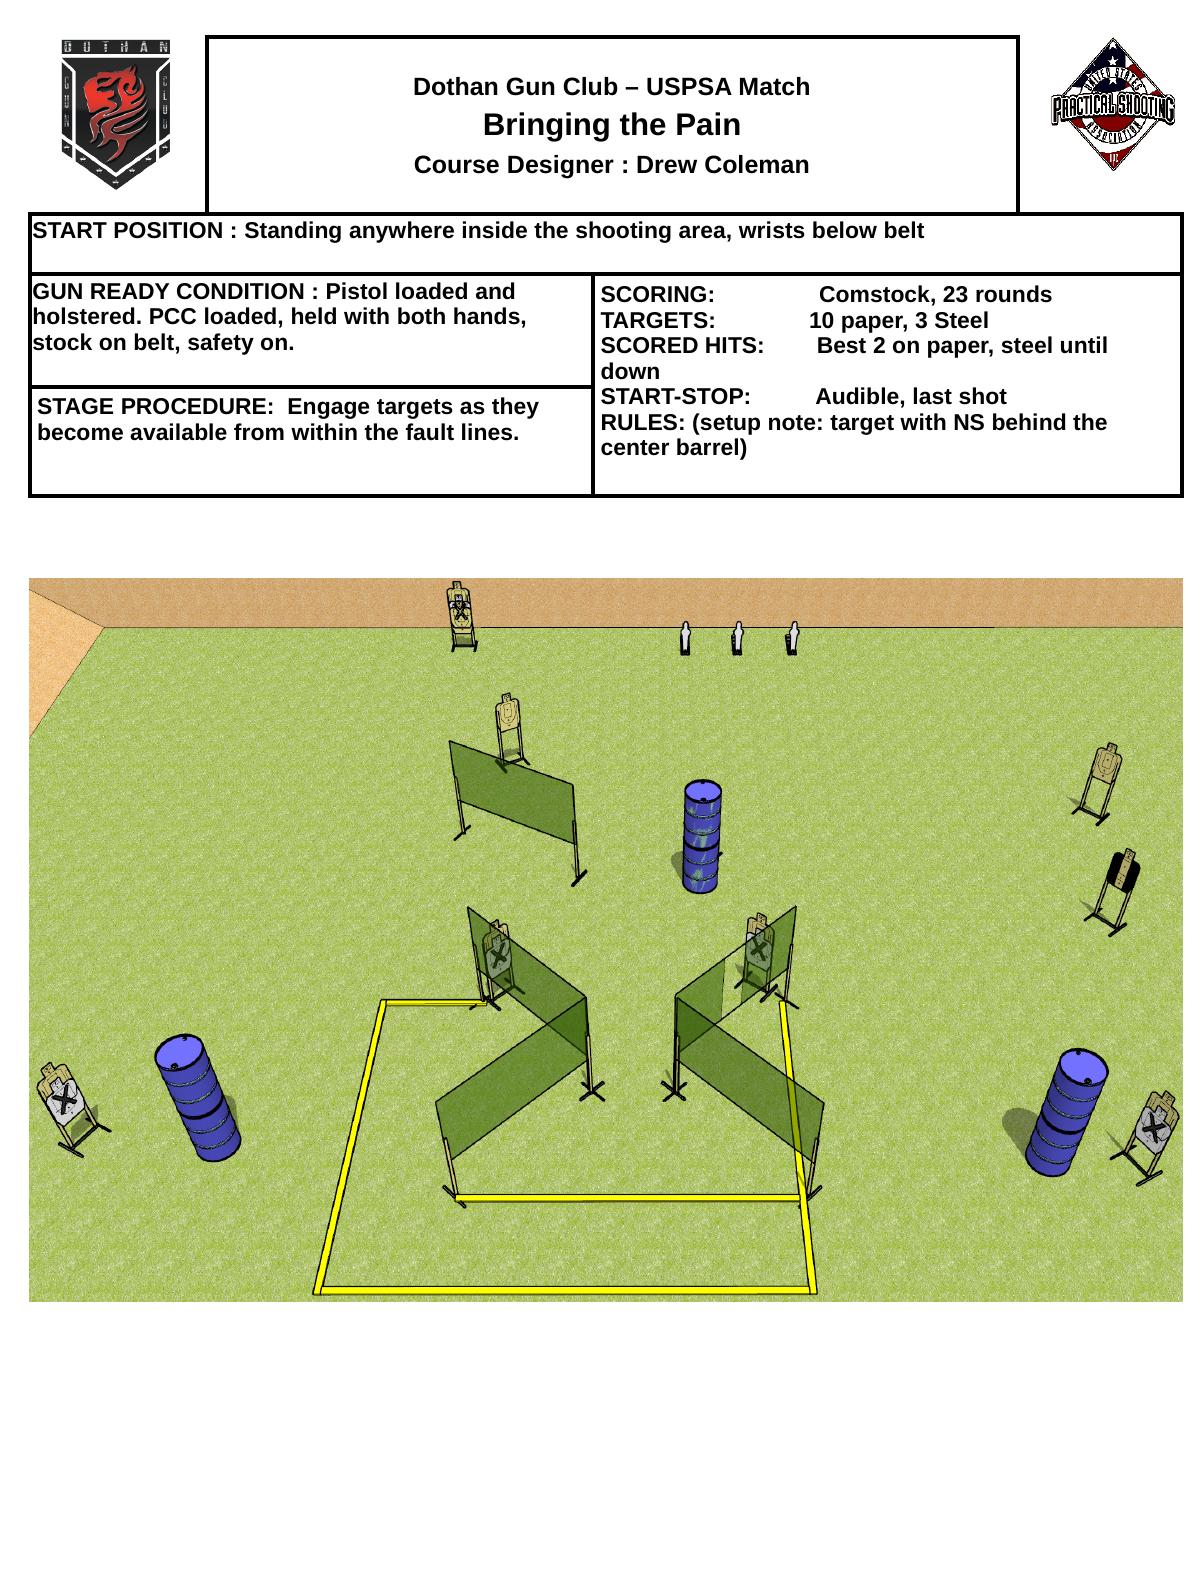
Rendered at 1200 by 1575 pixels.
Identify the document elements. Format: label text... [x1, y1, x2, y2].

table_header [1020, 37, 1182, 212]
picture [58, 36, 173, 193]
picture [29, 578, 1183, 1302]
table_cell STAGE PROCEDURE: Engage targets as they become available from within the fault lines. [32, 389, 591, 494]
table_header Dothan Gun Club – USPSA Match Bringing the Pain Course Designer : Drew Coleman [209, 39, 1016, 212]
picture [1044, 36, 1183, 175]
table_cell START POSITION : Standing anywhere inside the shooting area, wrists below belt [32, 216, 1180, 272]
table_cell SCORING: Comstock, 23 rounds TARGETS: 10 paper, 3 Steel SCORED HITS: Best 2 on paper, steel until down START-STOP: Audible, last shot RULES: (setup note: target with NS behind the center barrel) [595, 276, 1180, 494]
table_header [30, 37, 205, 212]
table_cell GUN READY CONDITION : Pistol loaded and holstered. PCC loaded, held with both hands, stock on belt, safety on. [32, 276, 591, 385]
